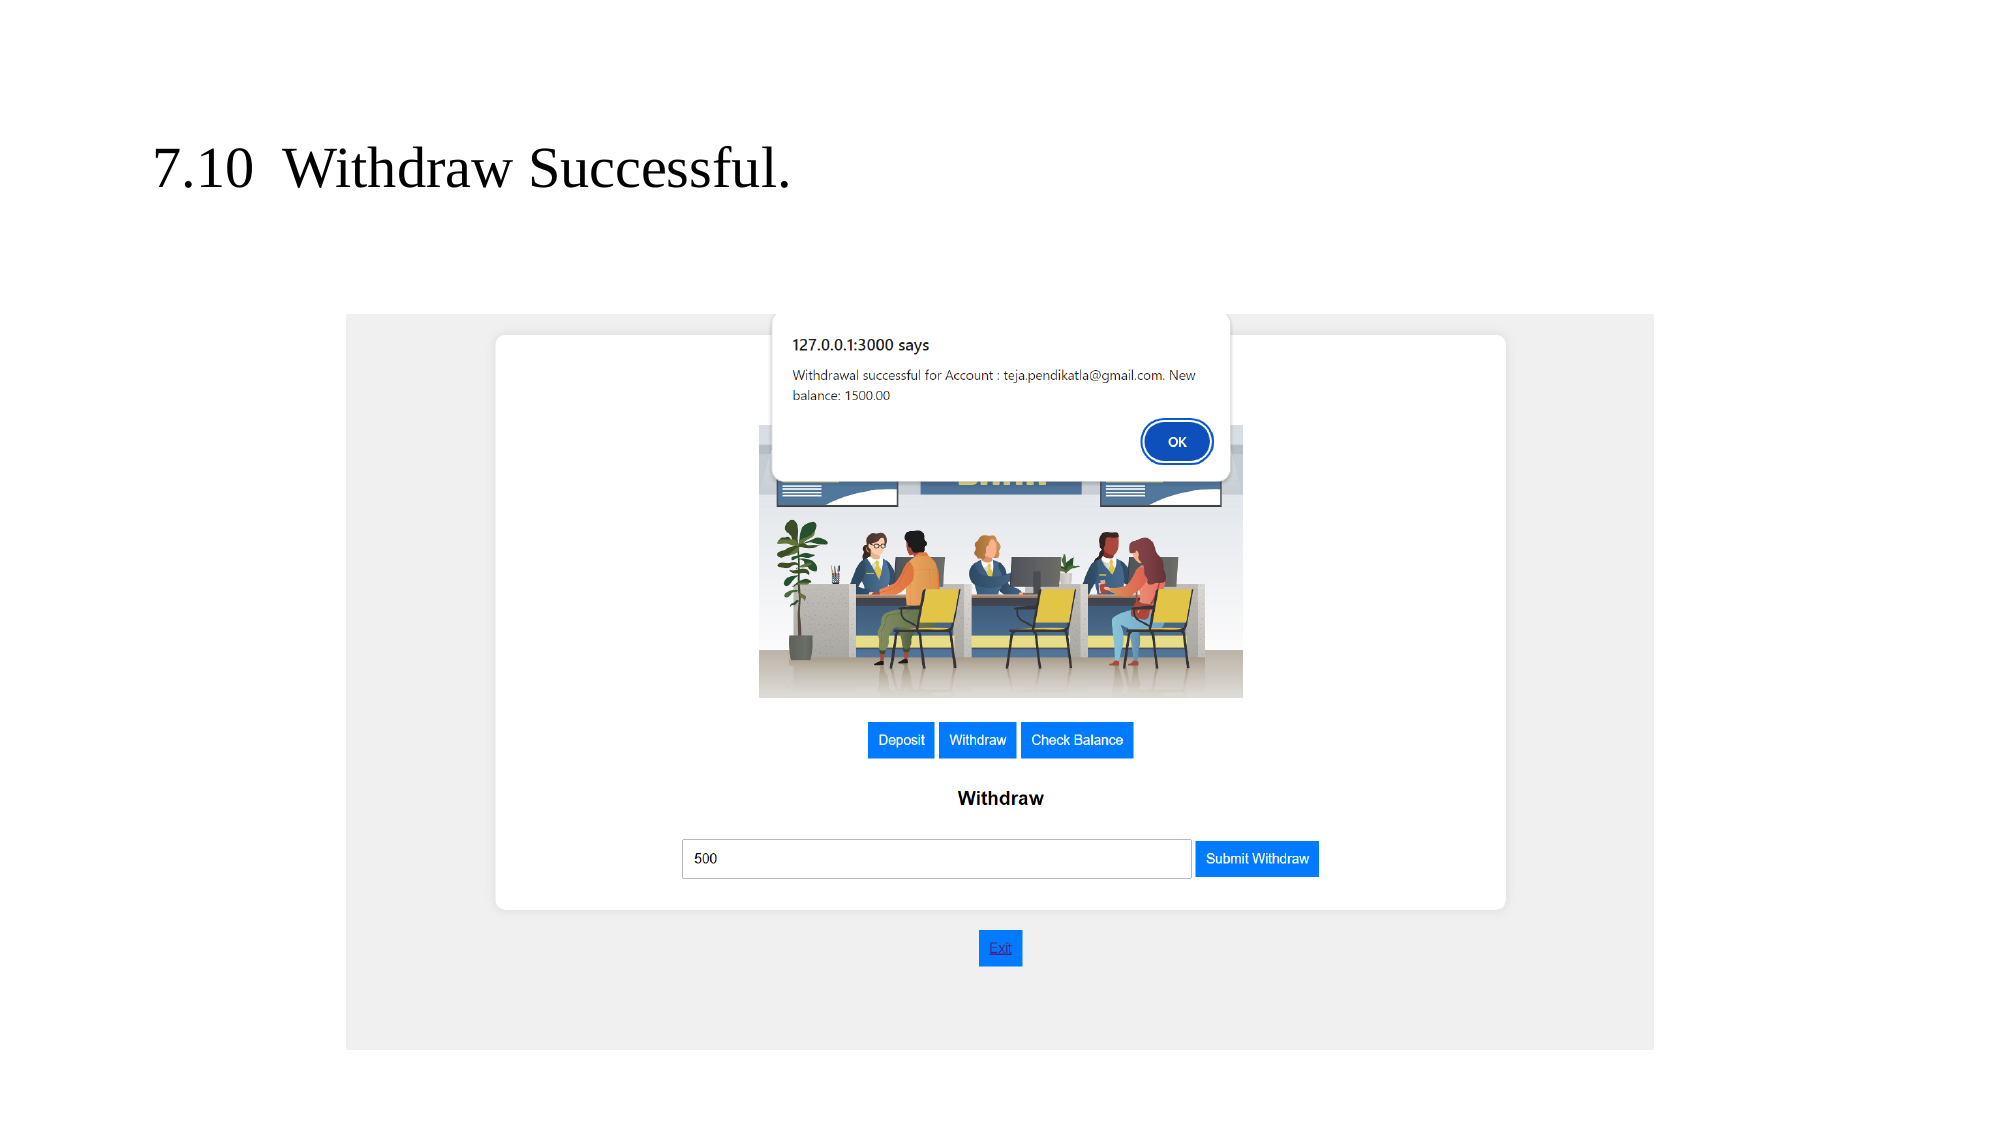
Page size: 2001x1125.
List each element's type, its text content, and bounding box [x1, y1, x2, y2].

title 7.10 Withdraw Successful. [137, 59, 1863, 278]
picture [346, 314, 1654, 1050]
